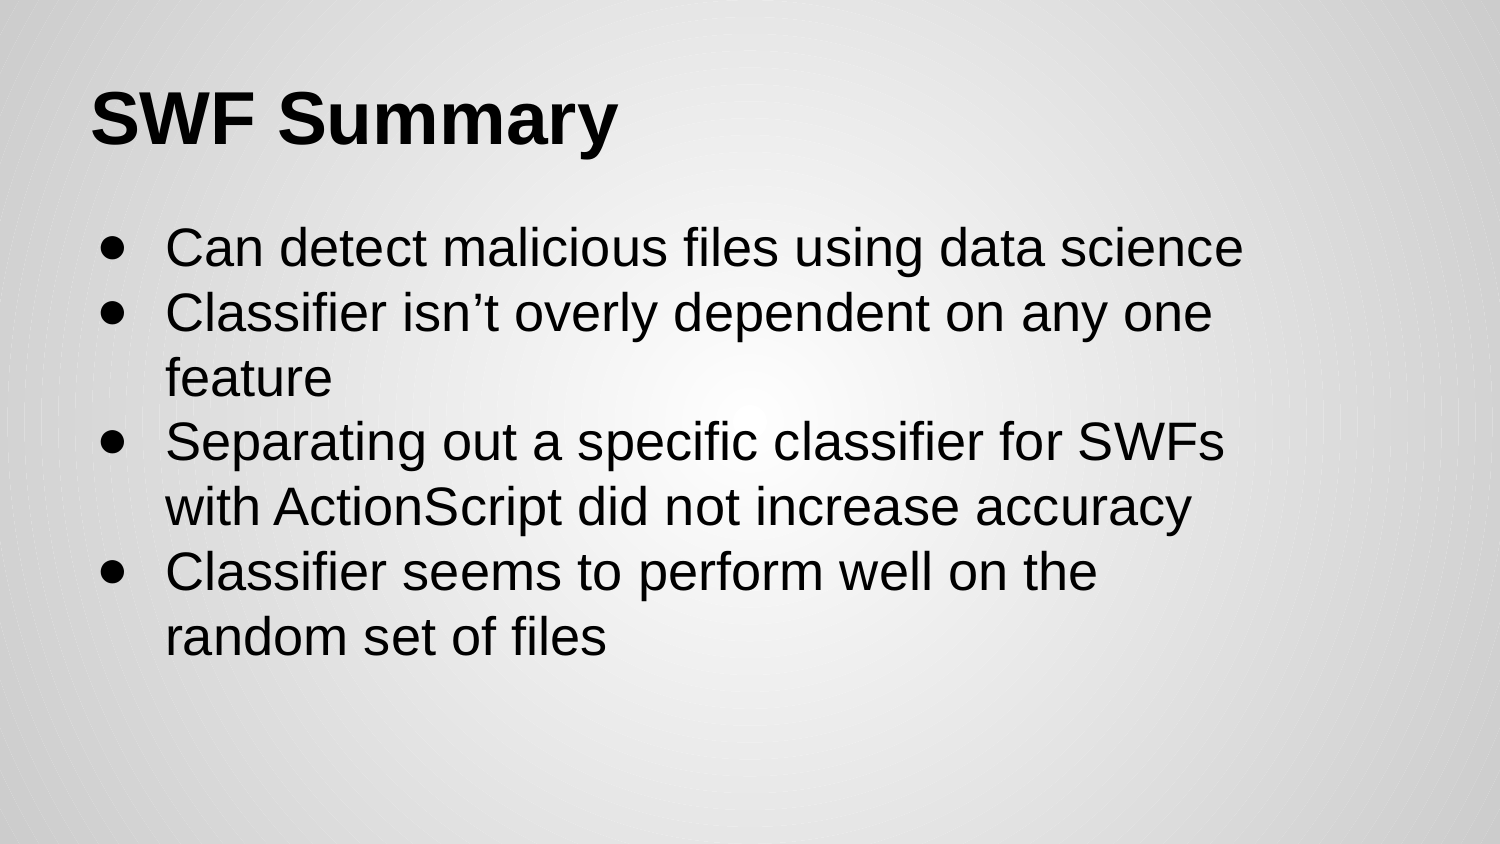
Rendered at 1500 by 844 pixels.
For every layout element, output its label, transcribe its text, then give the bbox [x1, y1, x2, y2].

list Can detect malicious files using data science Classifier isn’t overly dependent on any one feature Separating out a specific classifier for SWFs with ActionScript did not increase accuracy Classifier seems to perform well on the random set of files [75, 196, 1307, 808]
title SWF Summary [75, 33, 1425, 175]
